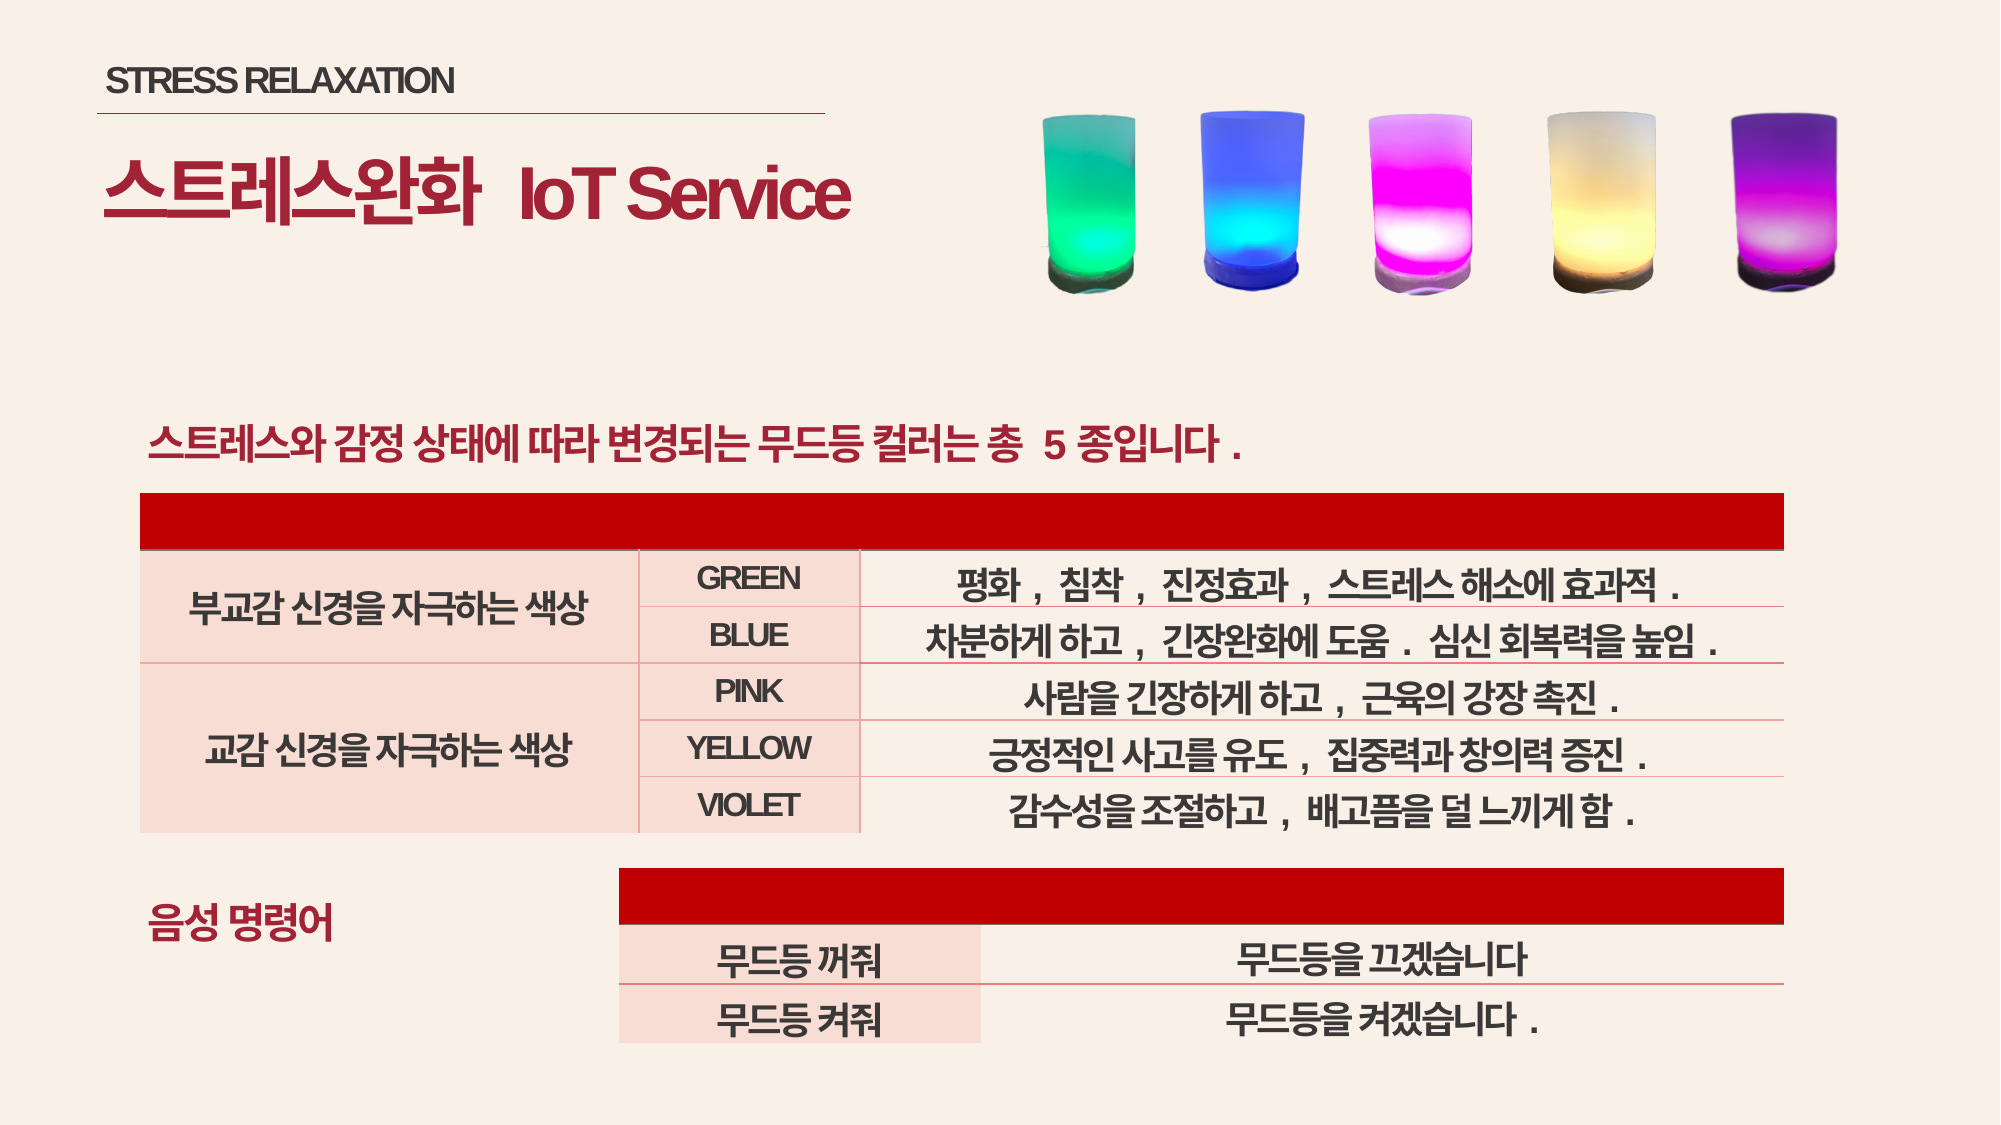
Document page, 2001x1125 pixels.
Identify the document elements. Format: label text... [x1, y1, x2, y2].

table_cell 교감 신경을 자극하는 색상 [140, 664, 638, 833]
table_header 효 과 [860, 493, 1784, 549]
table_cell VIOLET [640, 777, 859, 833]
table_cell 부교감 신경을 자극하는 색상 [140, 551, 638, 662]
table_cell 긍정적인 사고를 유도, 집중력과 창의력 증진. [861, 721, 1784, 776]
table_cell 평화, 침착, 진정효과, 스트레스 해소에 효과적. [861, 551, 1784, 606]
table_cell BLUE [640, 607, 859, 662]
table_cell 사람을 긴장하게 하고, 근육의 강장 촉진. [861, 664, 1784, 719]
table_cell 무드등을 끄겠습니다 [981, 925, 1784, 983]
text_box 음성 명령어 [132, 889, 390, 955]
table_cell PINK [640, 664, 859, 719]
table_cell 차분하게 하고, 긴장완화에 도움. 심신 회복력을 높임. [861, 607, 1784, 662]
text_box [1040, 109, 1839, 298]
table_header 무드등 컬러 [140, 493, 860, 549]
table_header 이렇게 말해 보세요 [619, 868, 981, 924]
text_box 스트레스완화 IoT Service [87, 113, 1018, 243]
table_cell 감수성을 조절하고, 배고픔을 덜 느끼게 함. [861, 777, 1784, 833]
text_box STRESS RELAXATION [90, 48, 753, 109]
table_cell 무드등 켜줘 [619, 985, 981, 1043]
table_cell YELLOW [640, 721, 859, 776]
table_cell GREEN [640, 551, 859, 606]
table_cell 무드등을 켜겠습니다. [981, 985, 1784, 1043]
table_cell 무드등 꺼줘 [619, 925, 981, 983]
text_box 스트레스와 감정 상태에 따라 변경되는 무드등 컬러는 총 5종입니다. [132, 411, 1374, 476]
table_header Alice가 이렇게 말할 거에요 [981, 868, 1784, 924]
